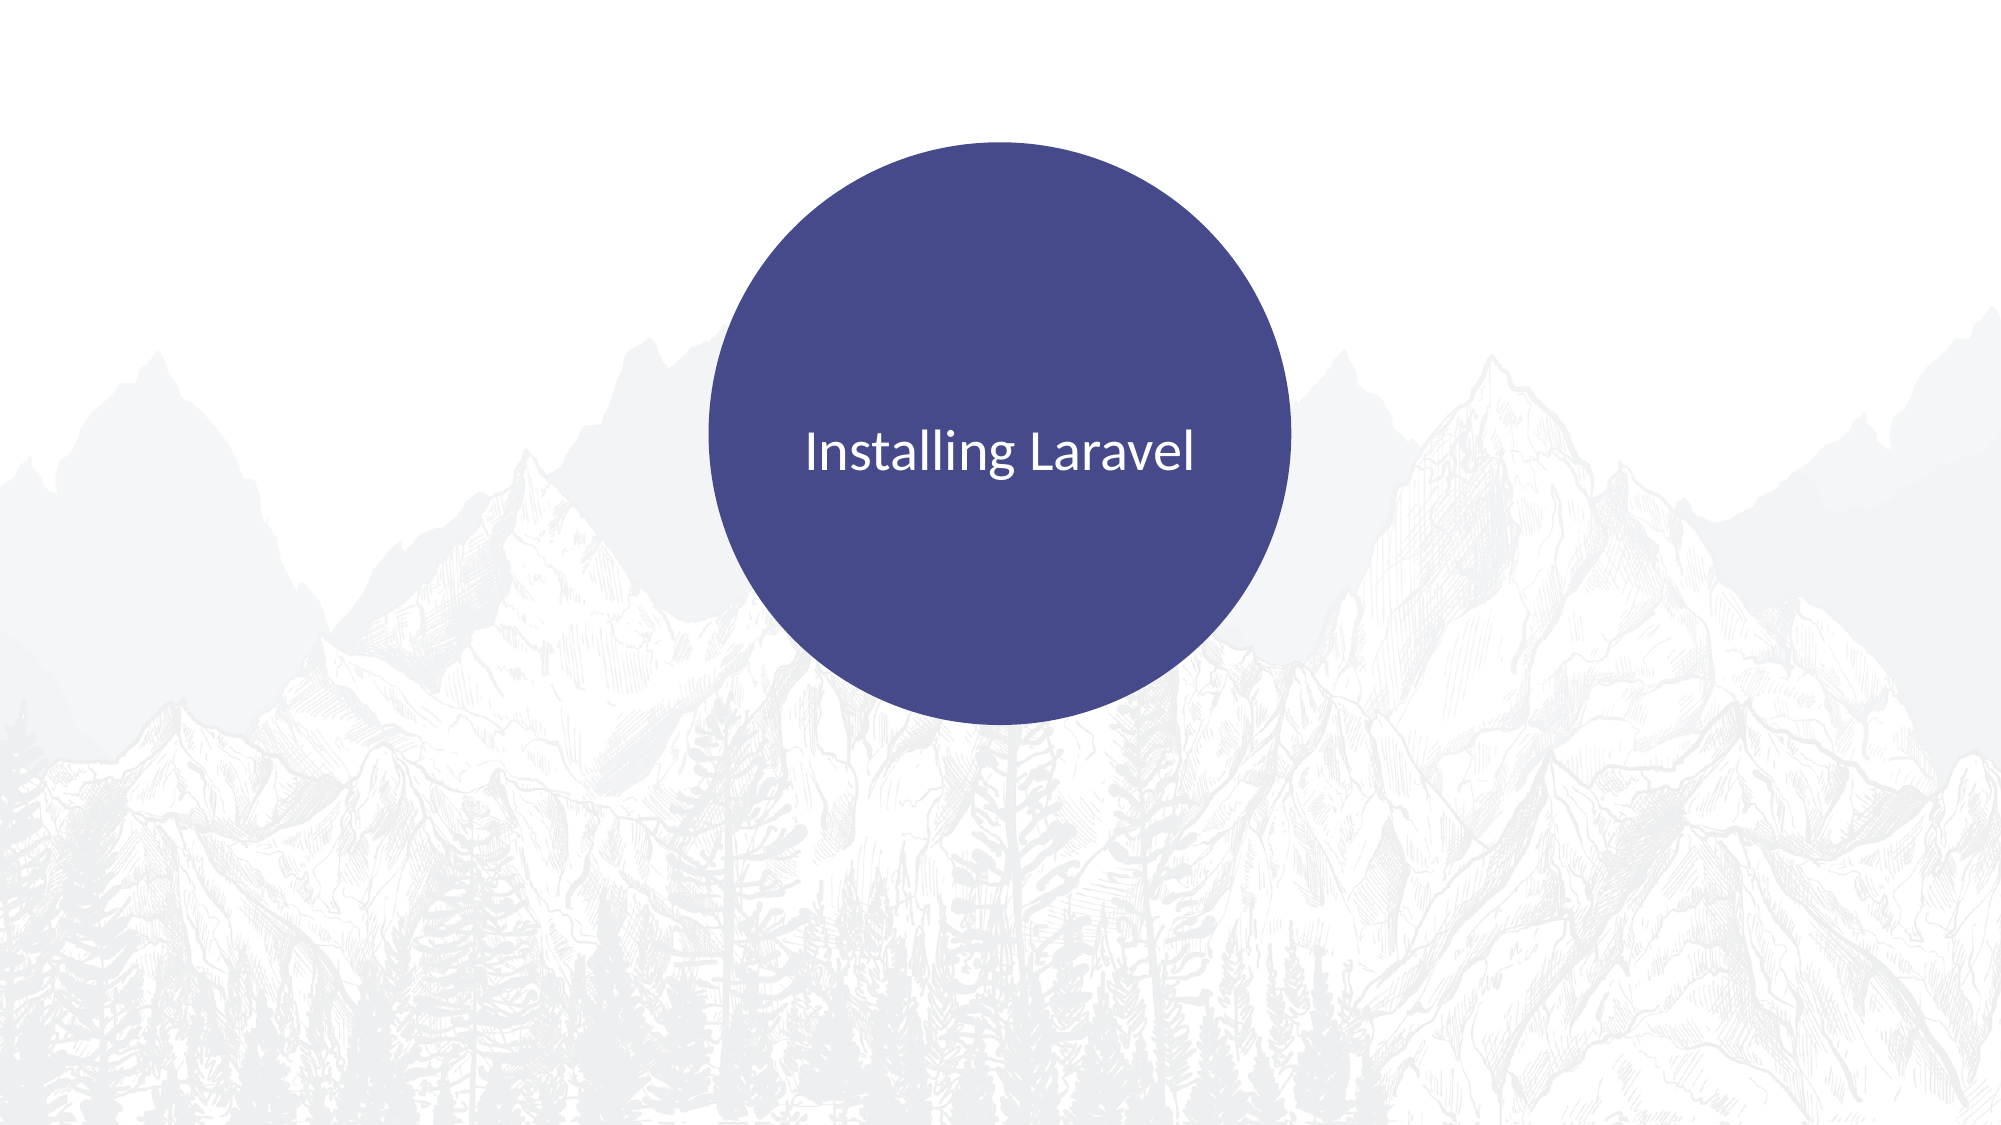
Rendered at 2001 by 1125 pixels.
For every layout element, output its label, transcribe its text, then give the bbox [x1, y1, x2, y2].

title Installing Laravel [704, 391, 1296, 517]
